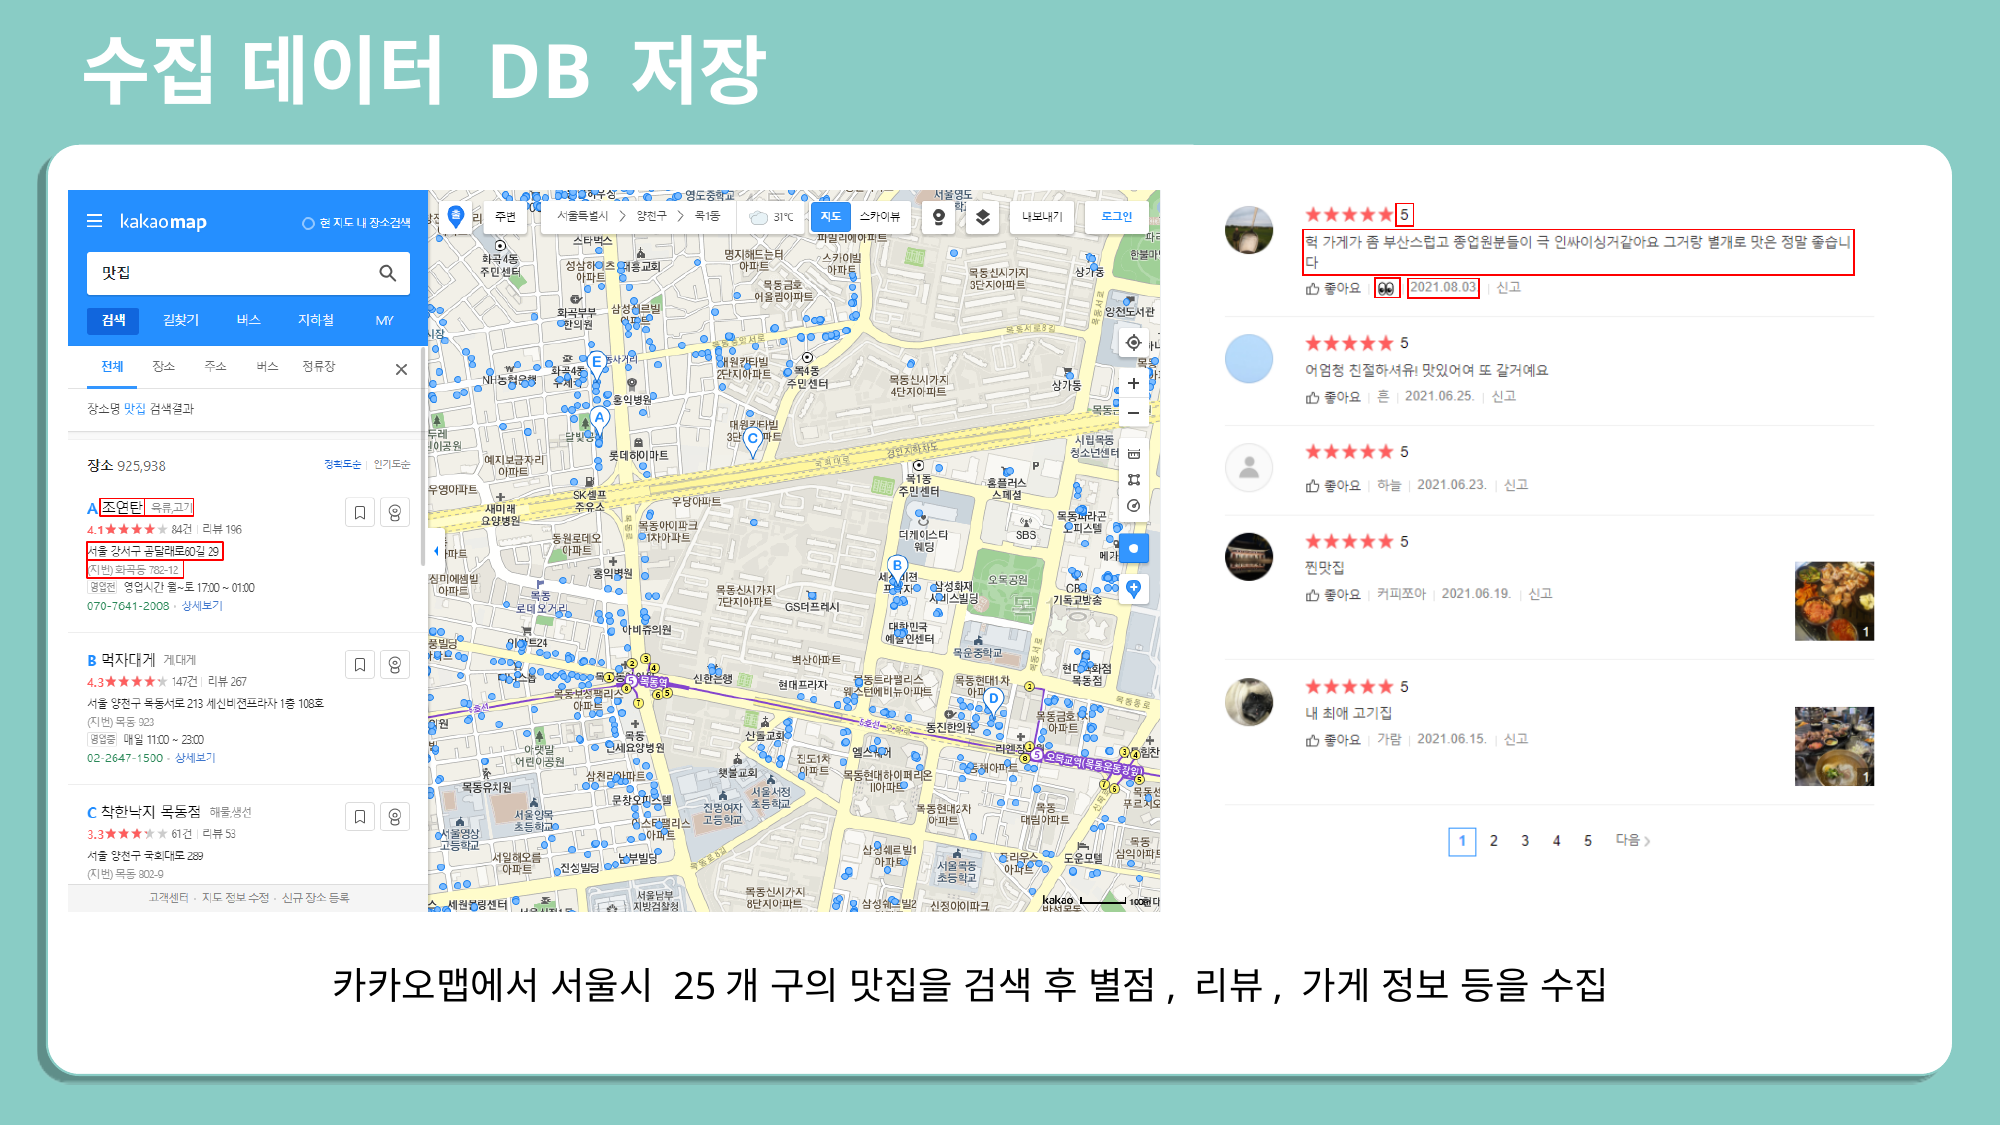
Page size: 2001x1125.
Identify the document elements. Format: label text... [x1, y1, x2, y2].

text_box 카카오맵에서 서울시 25개 구의 맛집을 검색 후 별점, 리뷰, 가게 정보 등을 수집 [317, 954, 1765, 1015]
picture [1178, 190, 1916, 864]
text_box 크 [46, 143, 1954, 1075]
picture [67, 190, 1161, 913]
text_box 수집 데이터 DB 저장 [66, 15, 926, 121]
